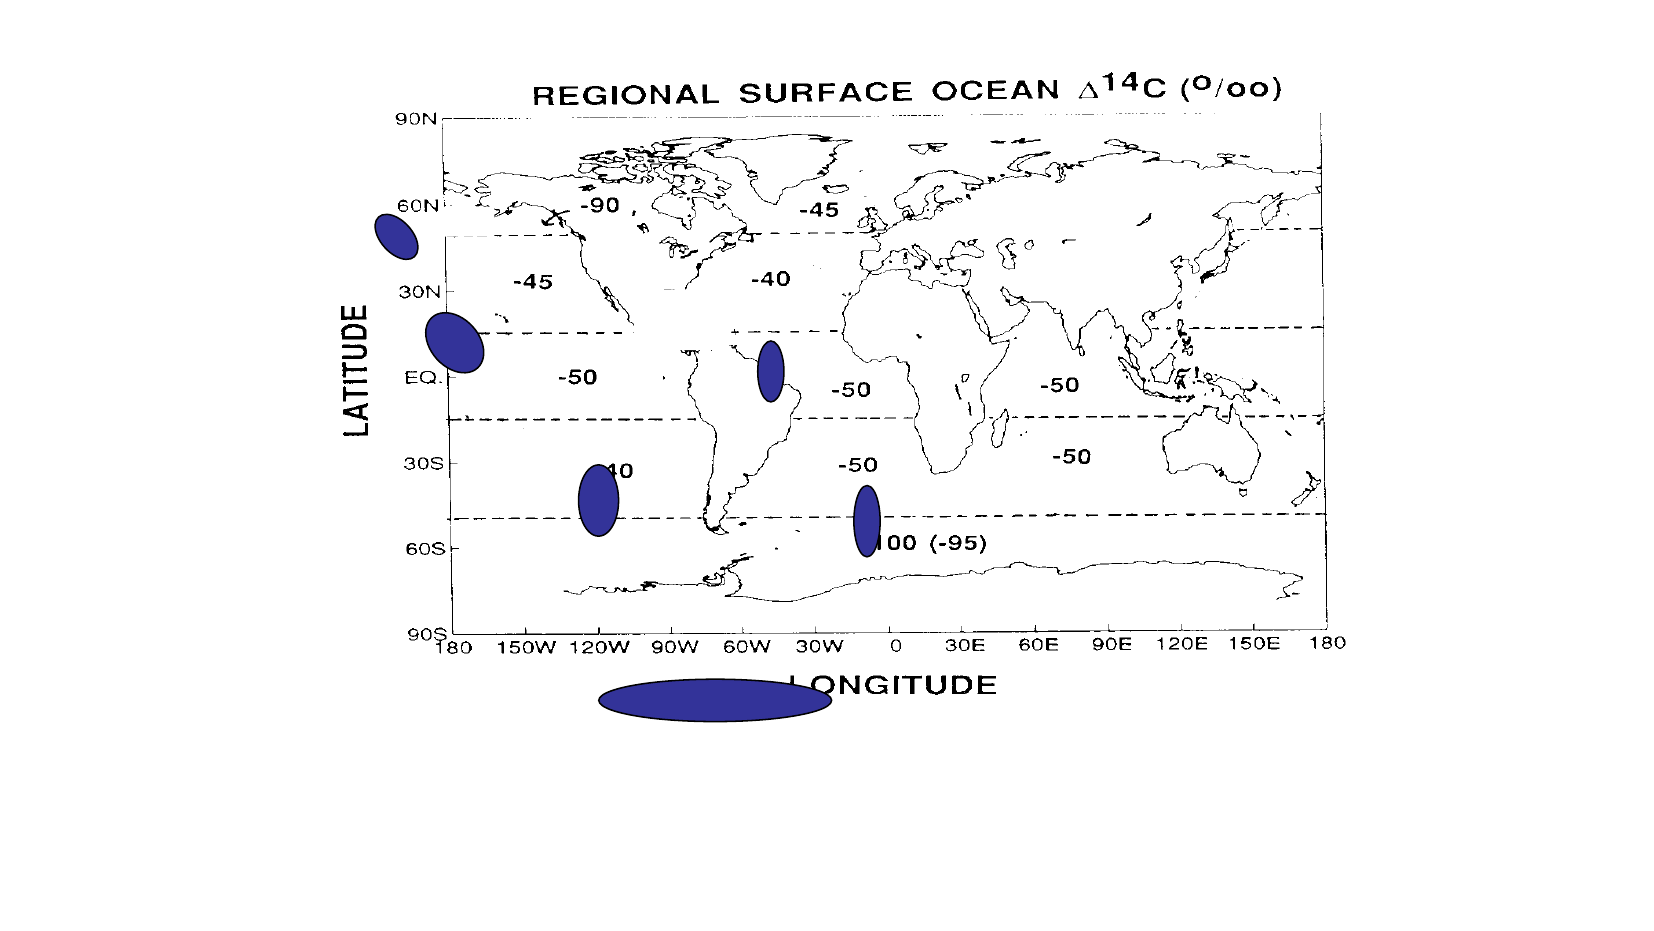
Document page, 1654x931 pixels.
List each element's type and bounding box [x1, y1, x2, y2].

picture [271, 33, 1418, 712]
